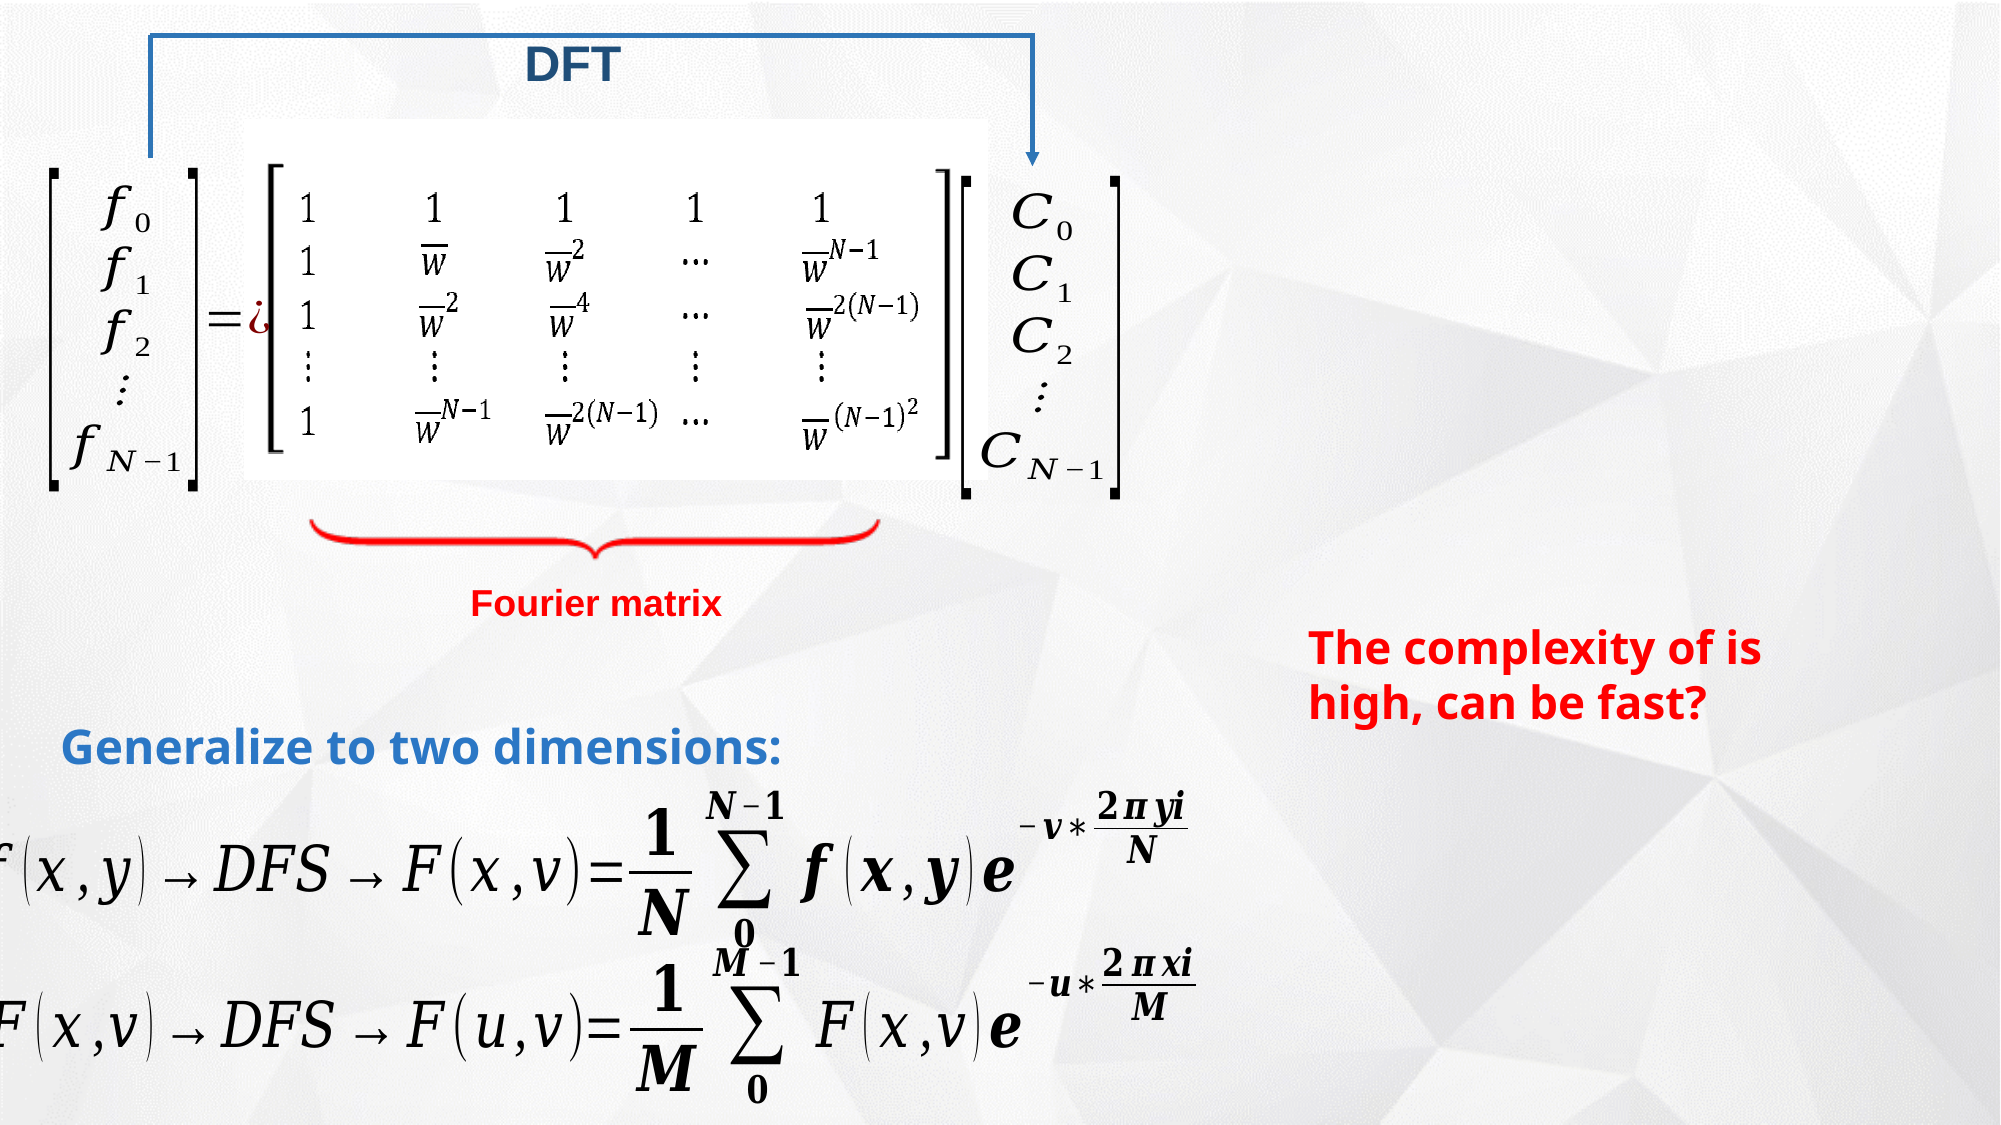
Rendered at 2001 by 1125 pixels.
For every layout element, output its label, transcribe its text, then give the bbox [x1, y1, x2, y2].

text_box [45, 24, 1127, 647]
text_box The complexity of is high, can be fast? [1293, 611, 1861, 736]
text_box Generalize to two dimensions: [45, 709, 841, 782]
picture [0, 0, 2001, 1125]
